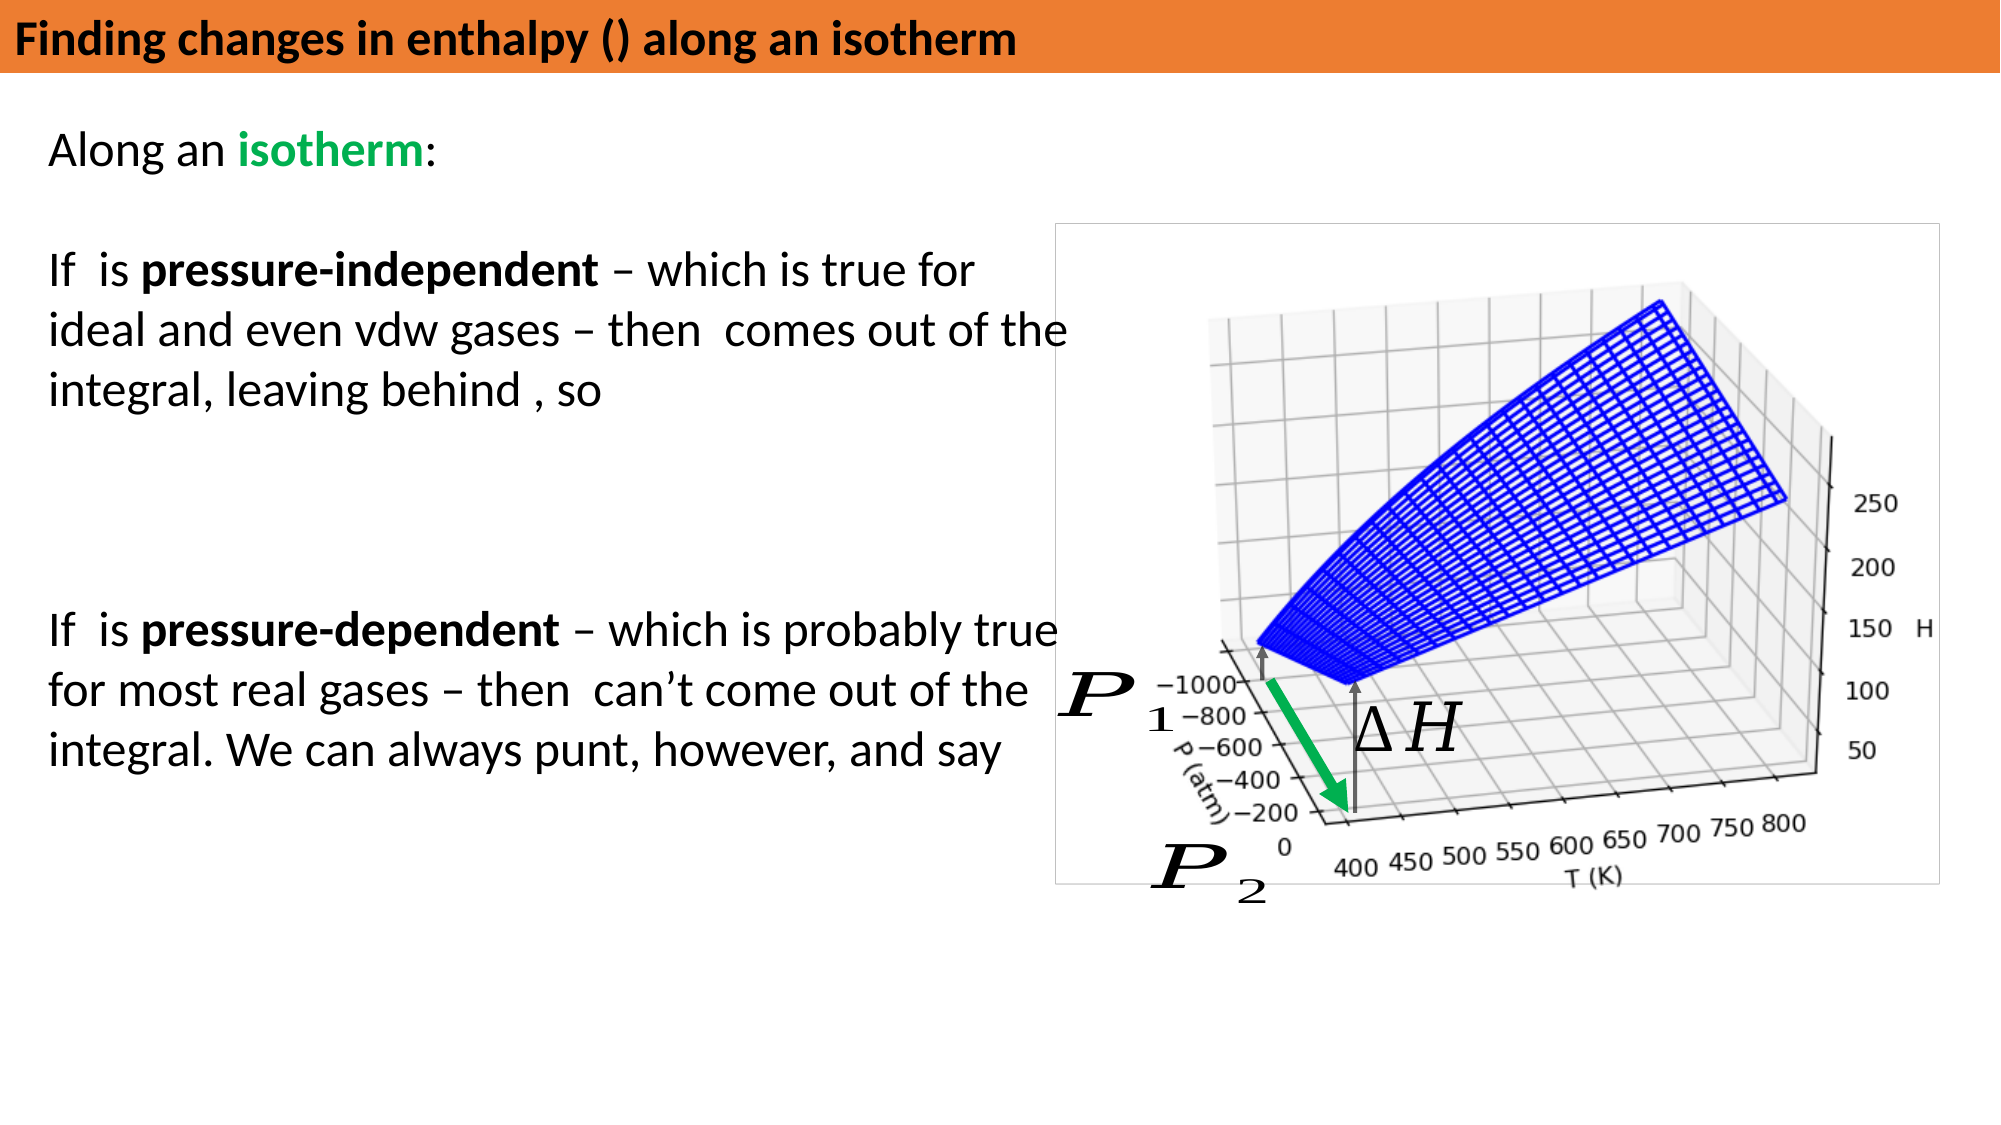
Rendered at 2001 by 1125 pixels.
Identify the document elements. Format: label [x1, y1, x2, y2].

text_box [913, 121, 2000, 978]
